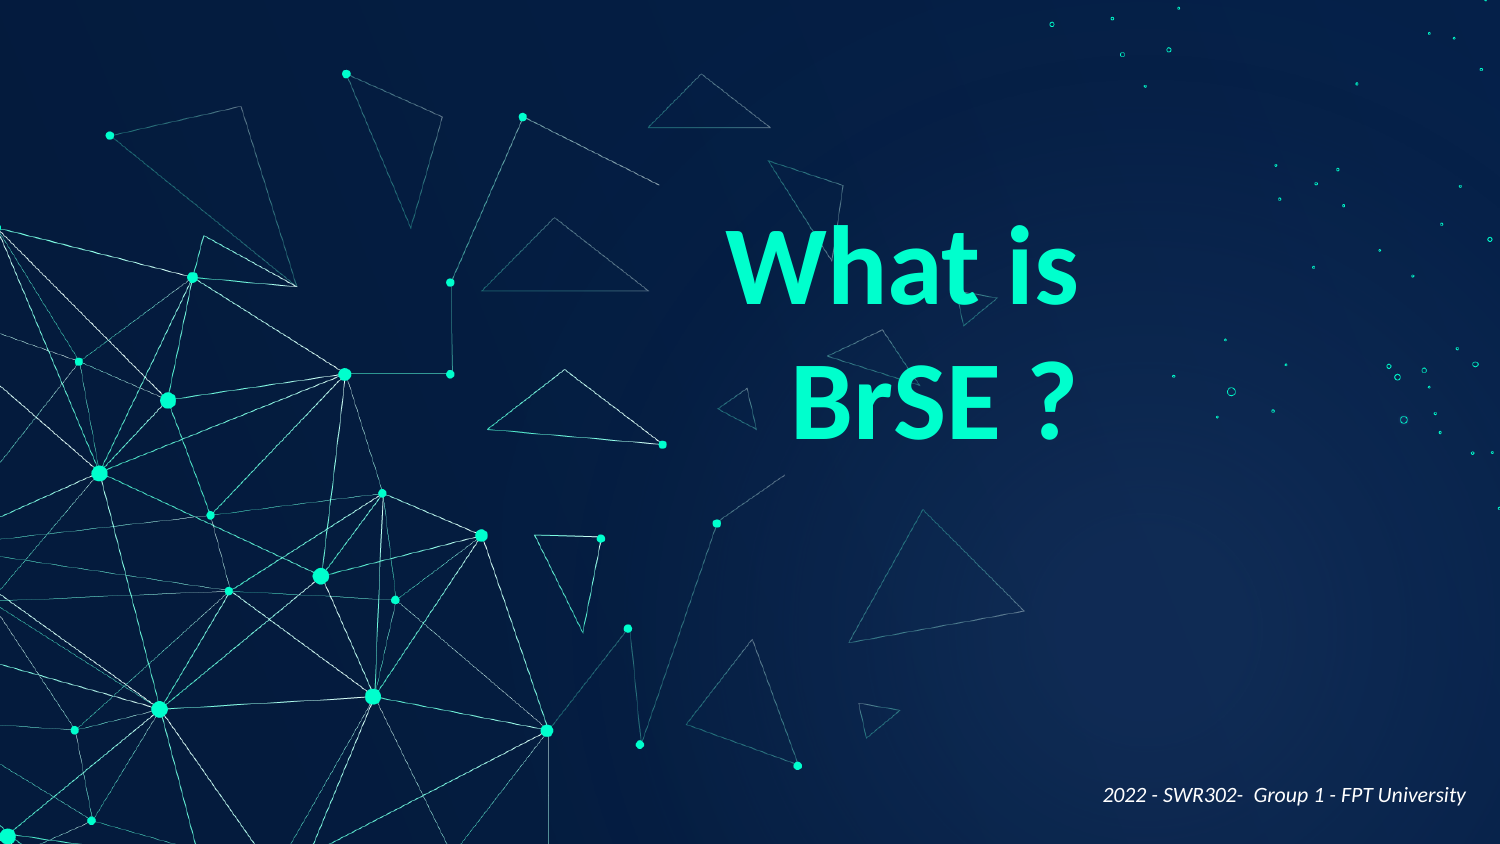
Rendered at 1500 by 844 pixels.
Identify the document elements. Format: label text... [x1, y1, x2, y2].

title What is BrSE ? [445, 322, 1095, 478]
picture [0, 0, 1500, 844]
